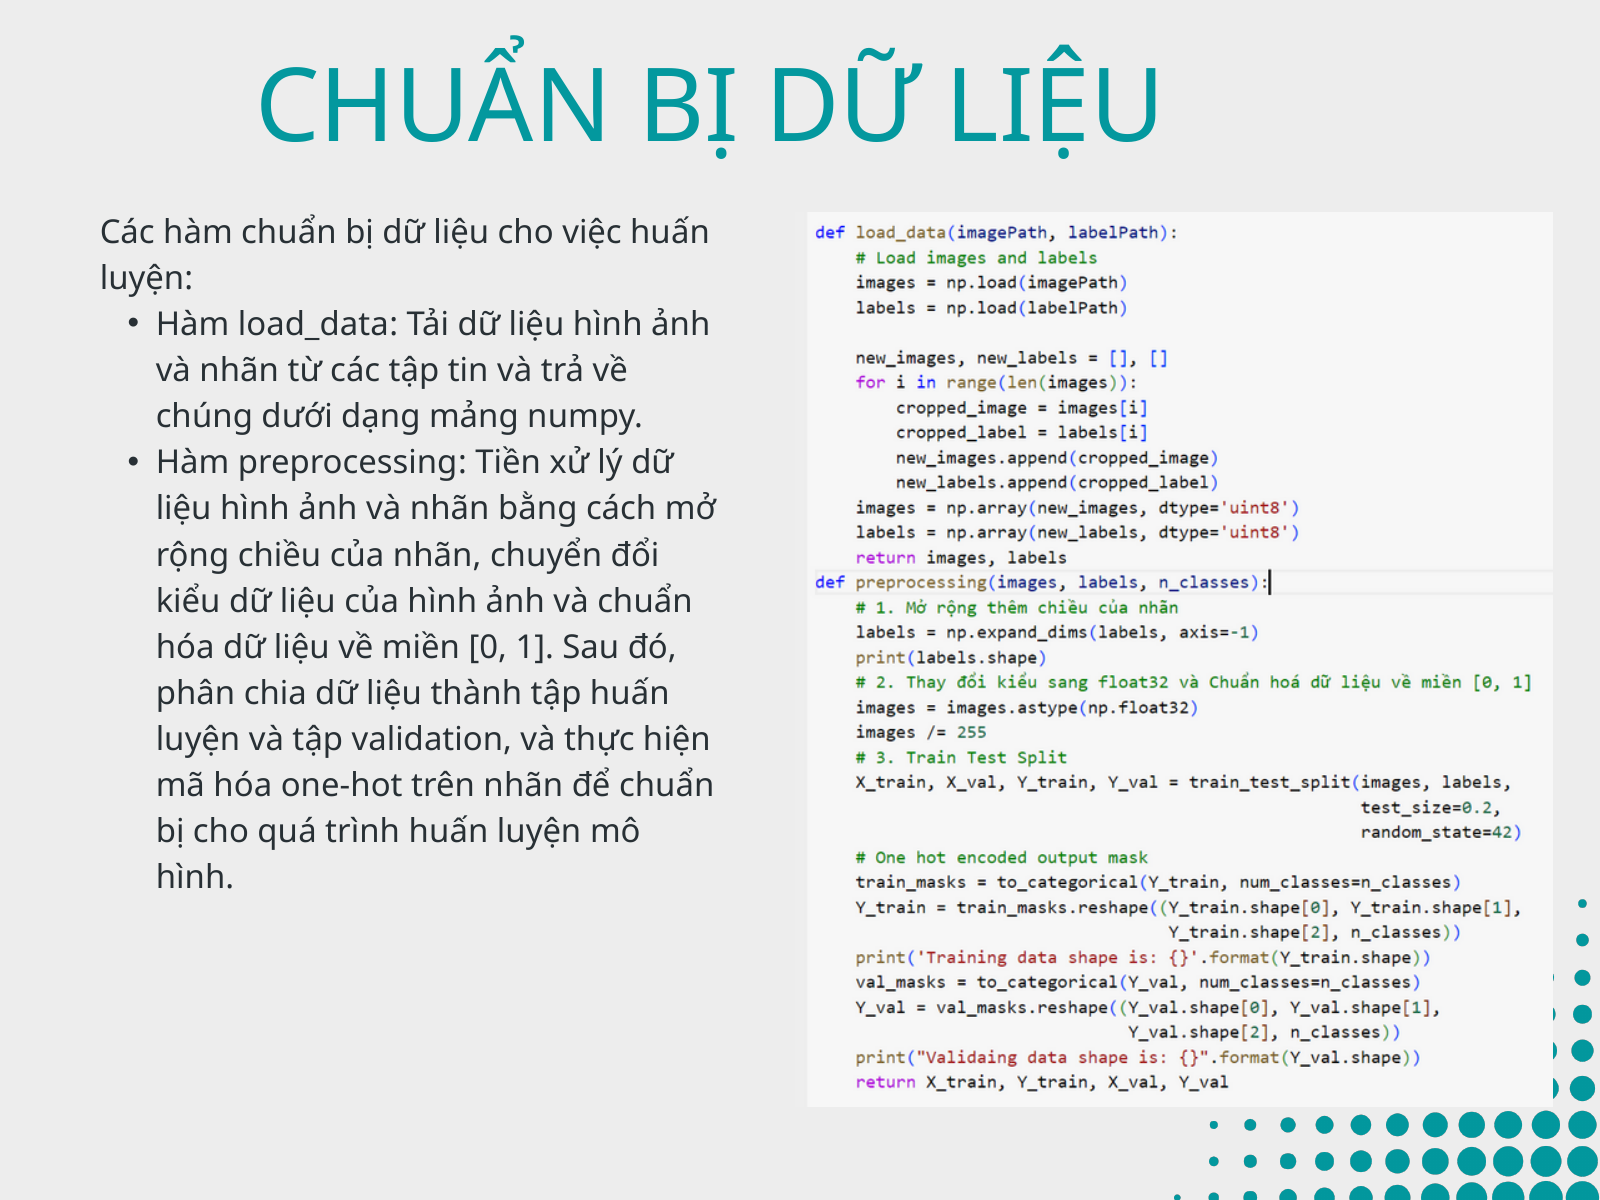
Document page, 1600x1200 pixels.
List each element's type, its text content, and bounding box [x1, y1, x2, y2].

text_box Các hàm chuẩn bị dữ liệu cho việc huấn luyện: Hàm load_data: Tải dữ liệu hình ảnh và nhãn từ các tập tin và trả về chúng dưới dạng mảng numpy. Hàm preprocessing: Tiền xử lý dữ liệu hình ảnh và nhãn bằng cách mở rộng chiều của nhãn, chuyển đổi kiểu dữ liệu của hình ảnh và chuẩn hóa dữ liệu về miền [0, 1]. Sau đó, phân chia dữ liệu thành tập huấn luyện và tập validation, và thực hiện mã hóa one-hot trên nhãn để chuẩn bị cho quá trình huấn luyện mô hình. [99, 204, 723, 942]
text_box [1173, 899, 1600, 1200]
text_box [795, 212, 1553, 1107]
text_box CHUẨN BỊ DỮ LIỆU [255, 60, 1231, 162]
